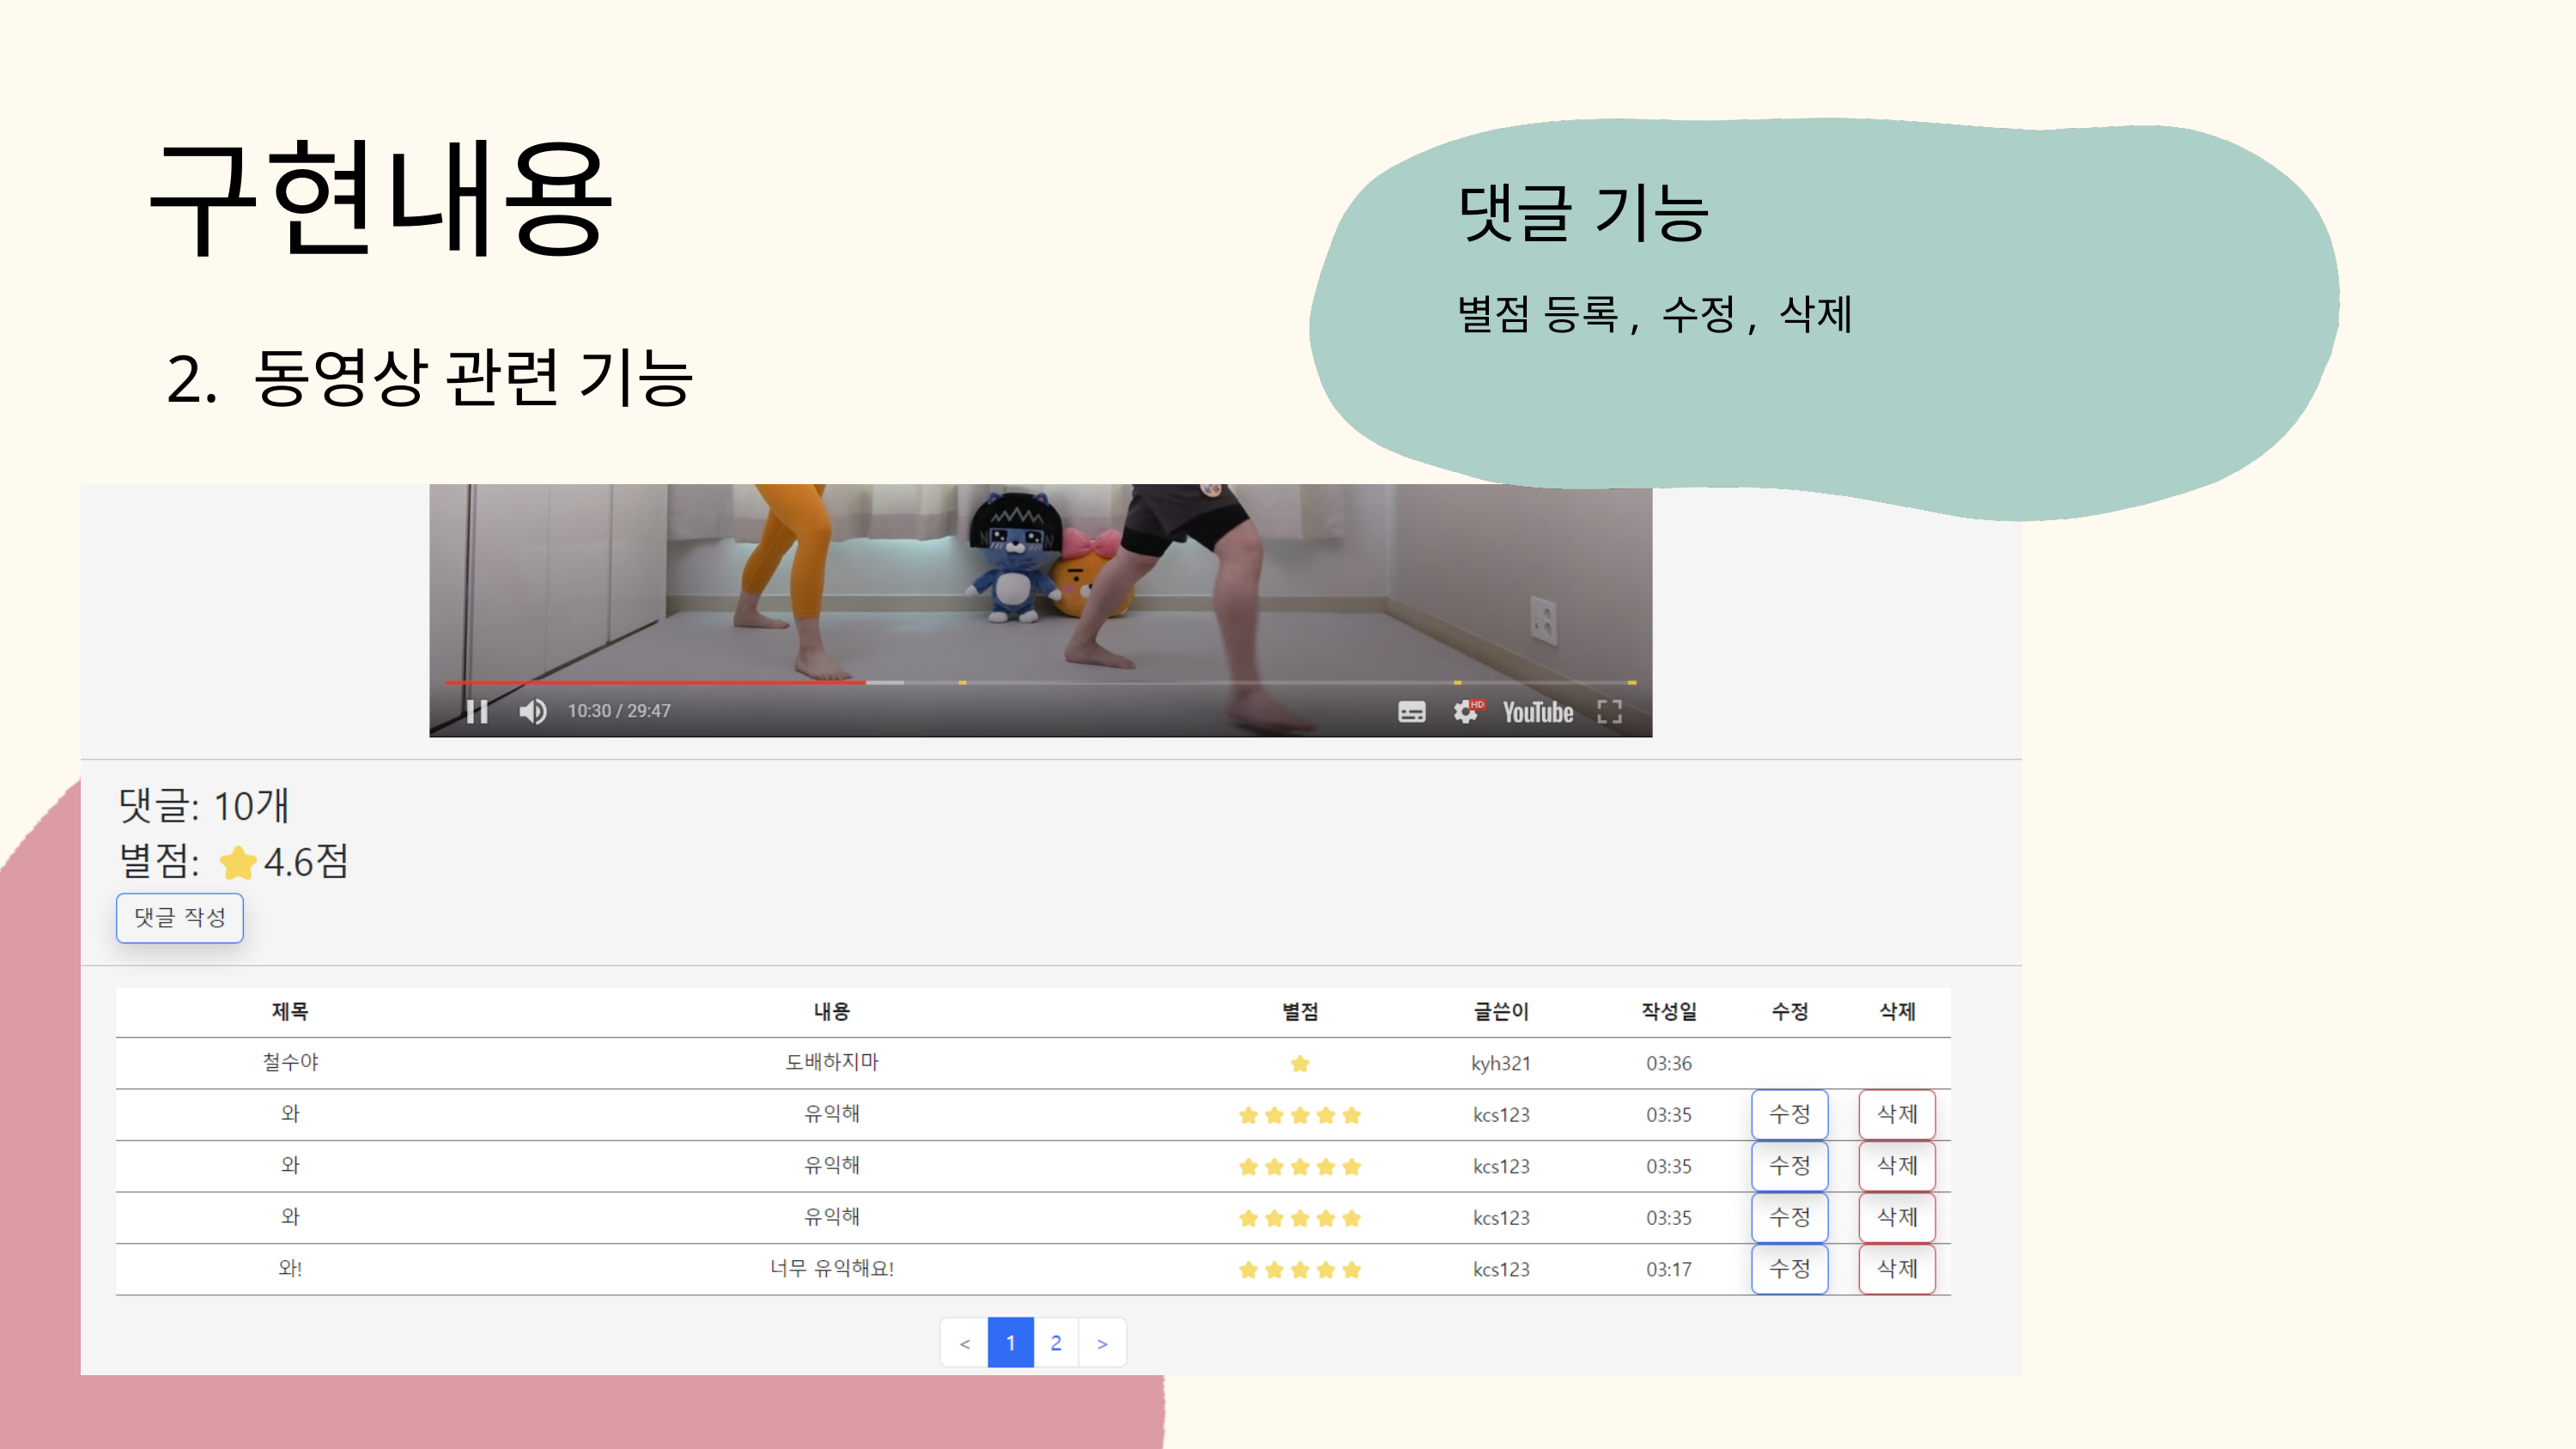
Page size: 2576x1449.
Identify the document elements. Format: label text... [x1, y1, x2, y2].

picture [0, 428, 2022, 1449]
text_box 구현내용 [144, 118, 1052, 273]
text_box 2. 동영상 관련 기능 [166, 331, 1309, 415]
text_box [1455, 166, 2291, 339]
text_box [1309, 117, 2343, 530]
